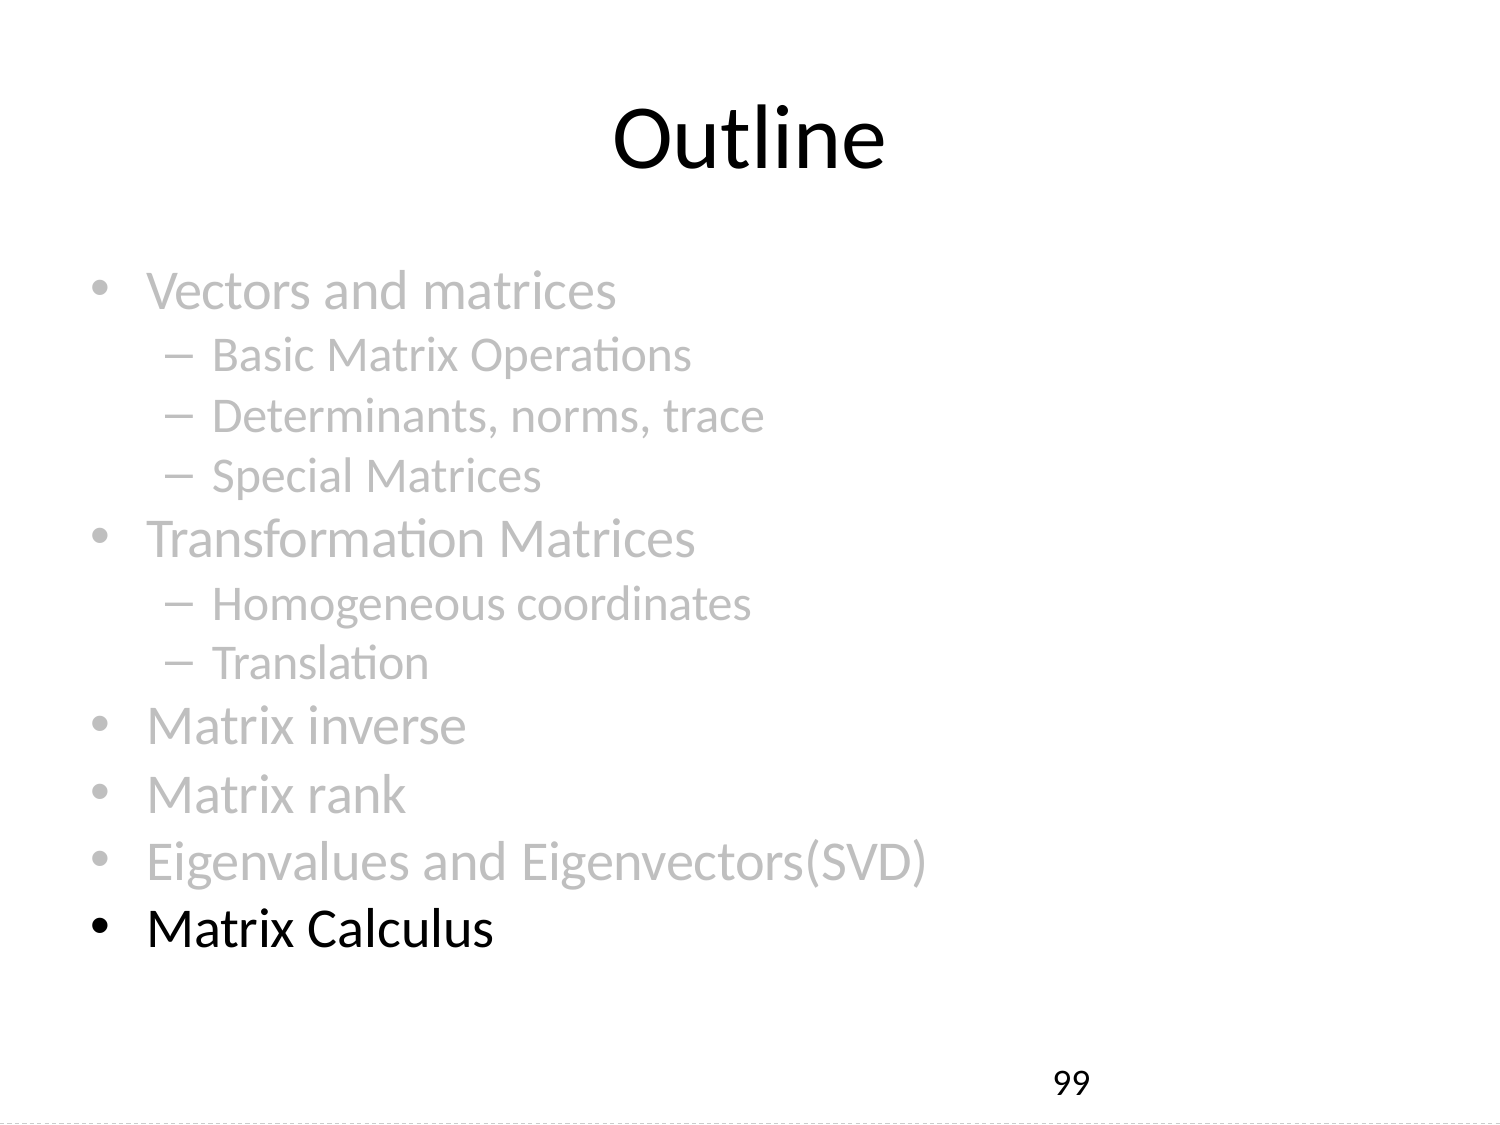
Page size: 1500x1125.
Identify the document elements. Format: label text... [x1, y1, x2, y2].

title Outline [610, 75, 890, 251]
slide_number 99 [1048, 1057, 1114, 1125]
text_box Vectors and matrices Basic Matrix Operations Determinants, norms, trace Special Matrices Transformation Matrices Homogeneous coordinates Translation Matrix inverse Matrix rank Eigenvalues and Eigenvectors(SVD) Matrix Calculus [87, 251, 940, 959]
